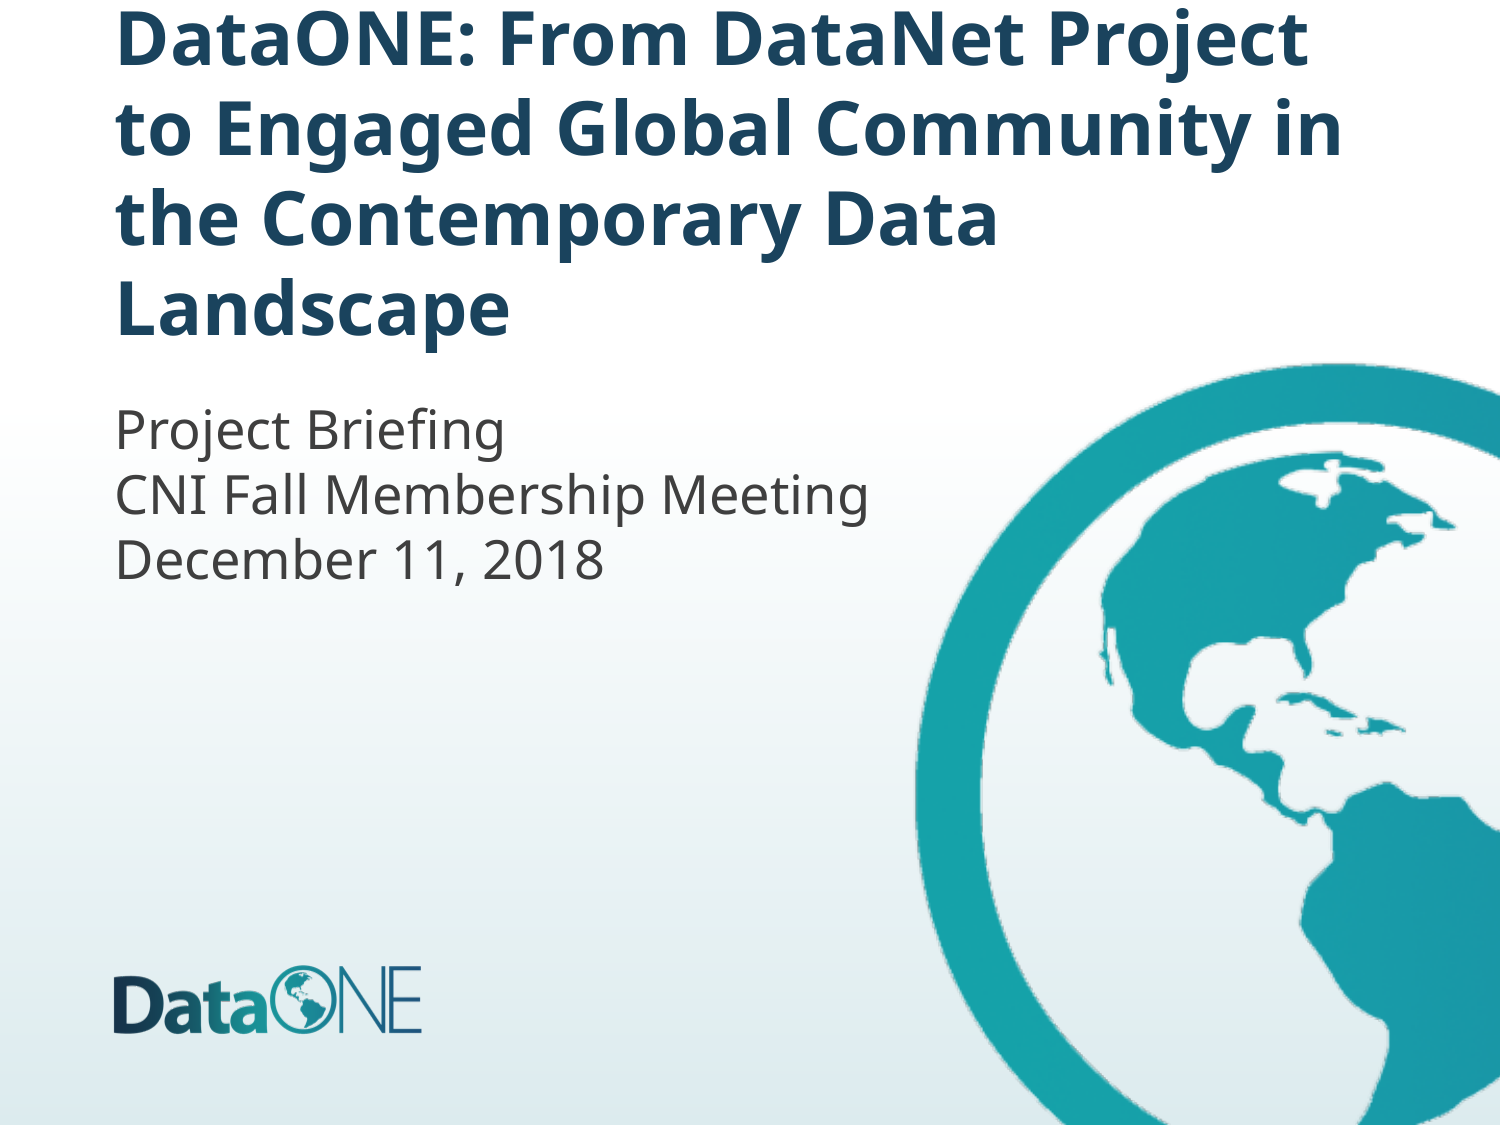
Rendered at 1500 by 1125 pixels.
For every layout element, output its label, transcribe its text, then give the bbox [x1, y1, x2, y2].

subtitle Project Briefing CNI Fall Membership Meeting December 11, 2018 [99, 387, 901, 675]
picture [885, 327, 1500, 1125]
title DataONE: From DataNet Project to Engaged Global Community in the Contemporary Data Landscape [99, 50, 1375, 292]
picture [112, 962, 425, 1038]
